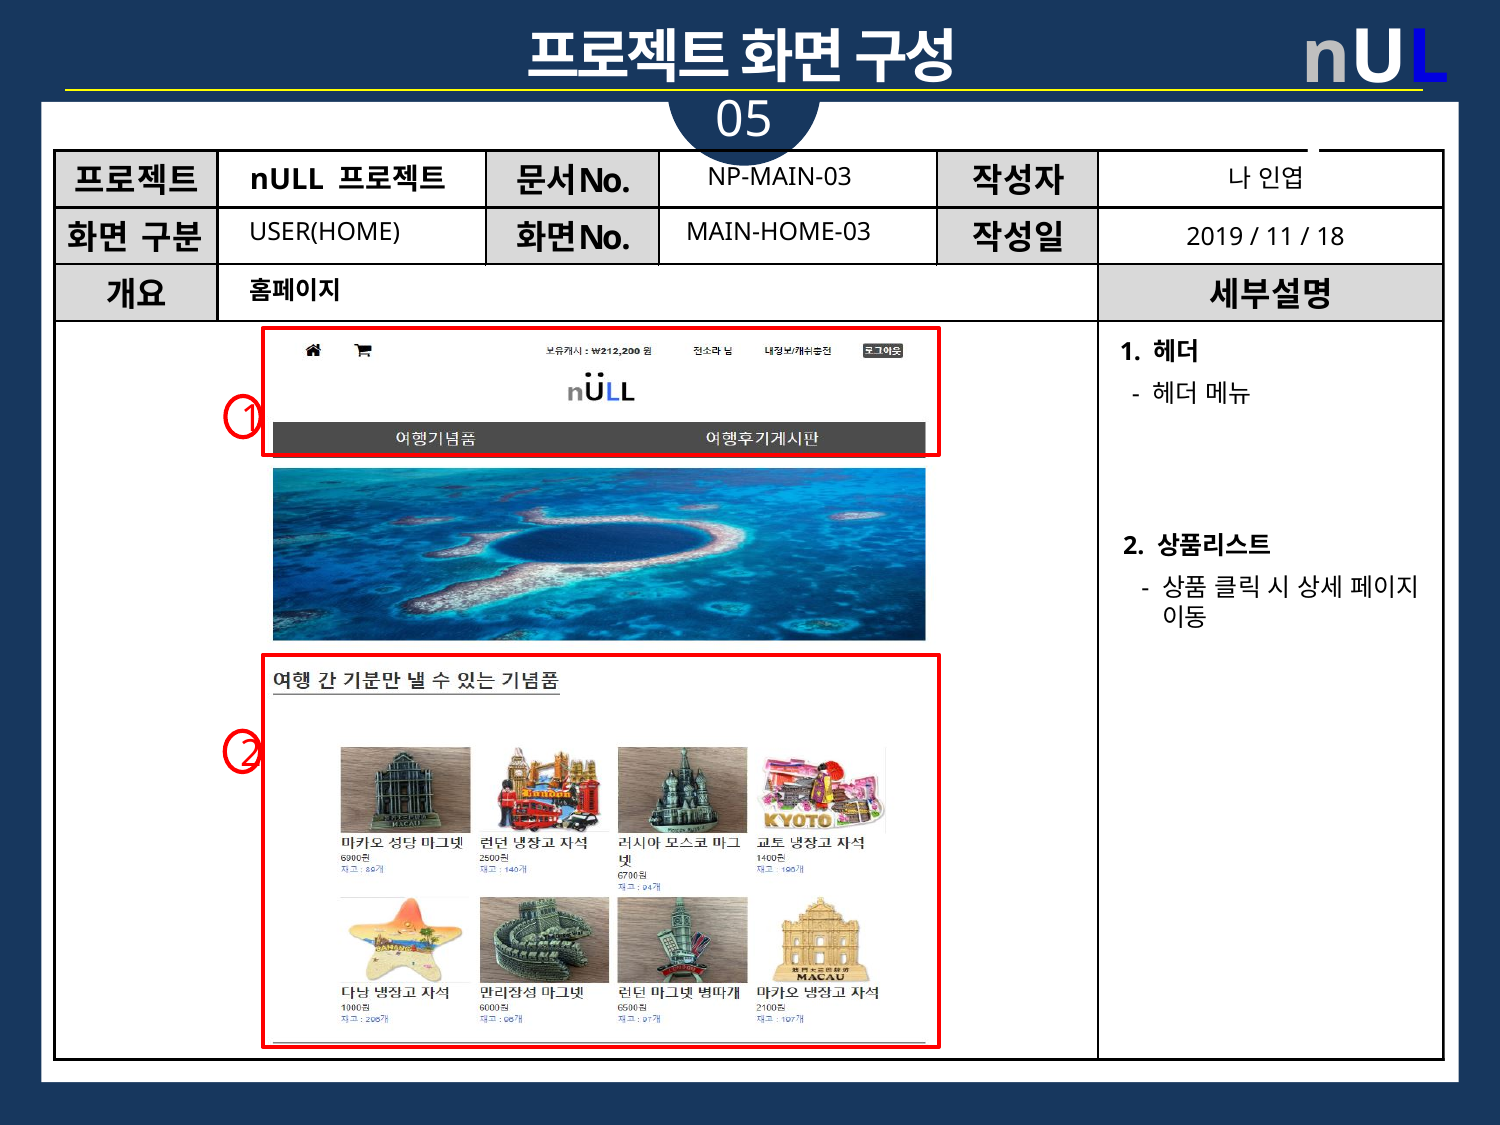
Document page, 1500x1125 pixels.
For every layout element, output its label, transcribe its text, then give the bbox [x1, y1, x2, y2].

text_box nULL [1286, 0, 1500, 195]
text_box 05 [655, 98, 833, 147]
text_box 프로젝트 화면 구성 [511, 11, 974, 89]
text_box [52, 148, 1448, 1064]
text_box [39, 100, 1461, 1084]
picture [253, 330, 940, 1048]
